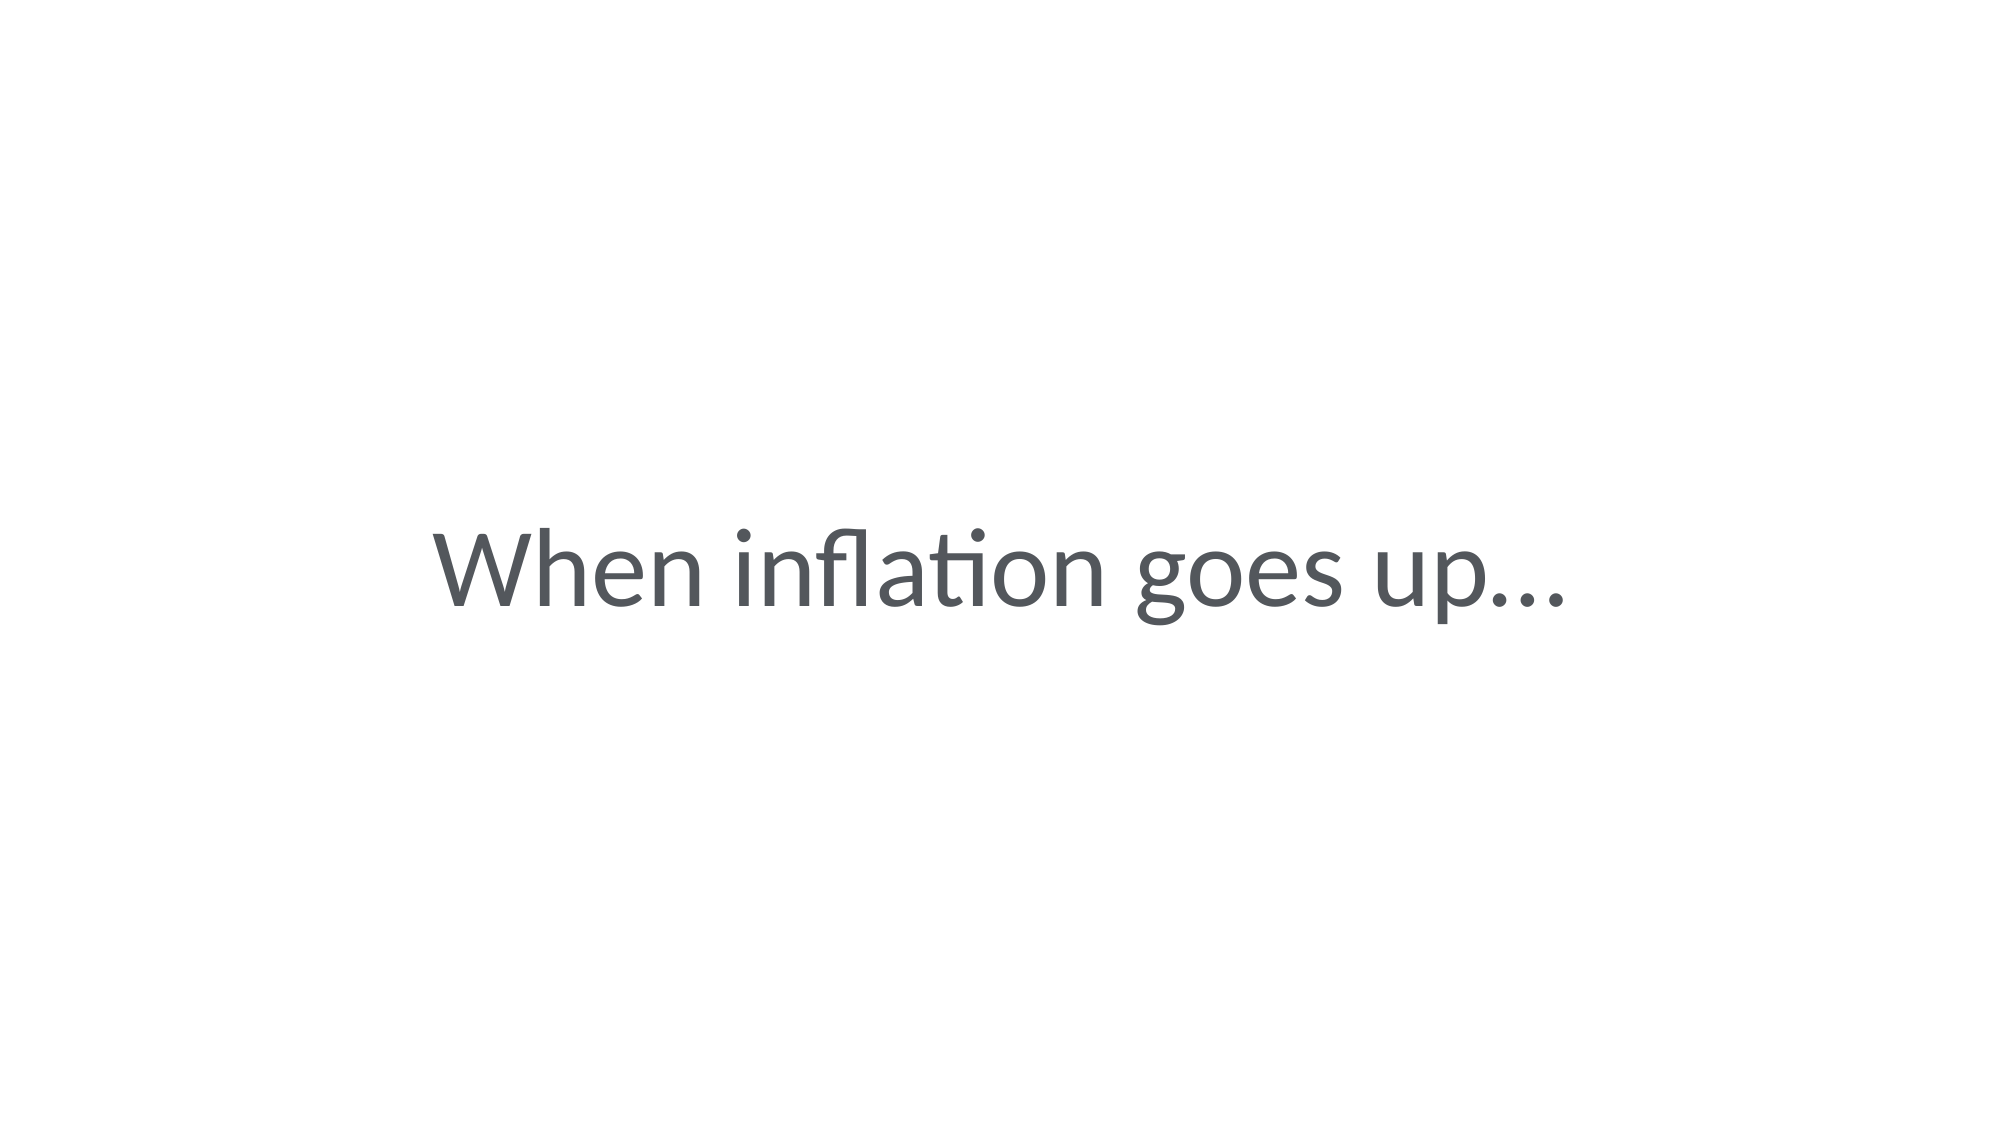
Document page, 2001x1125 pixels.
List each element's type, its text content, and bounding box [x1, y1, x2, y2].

text_box When inflation goes up… [417, 486, 1583, 637]
